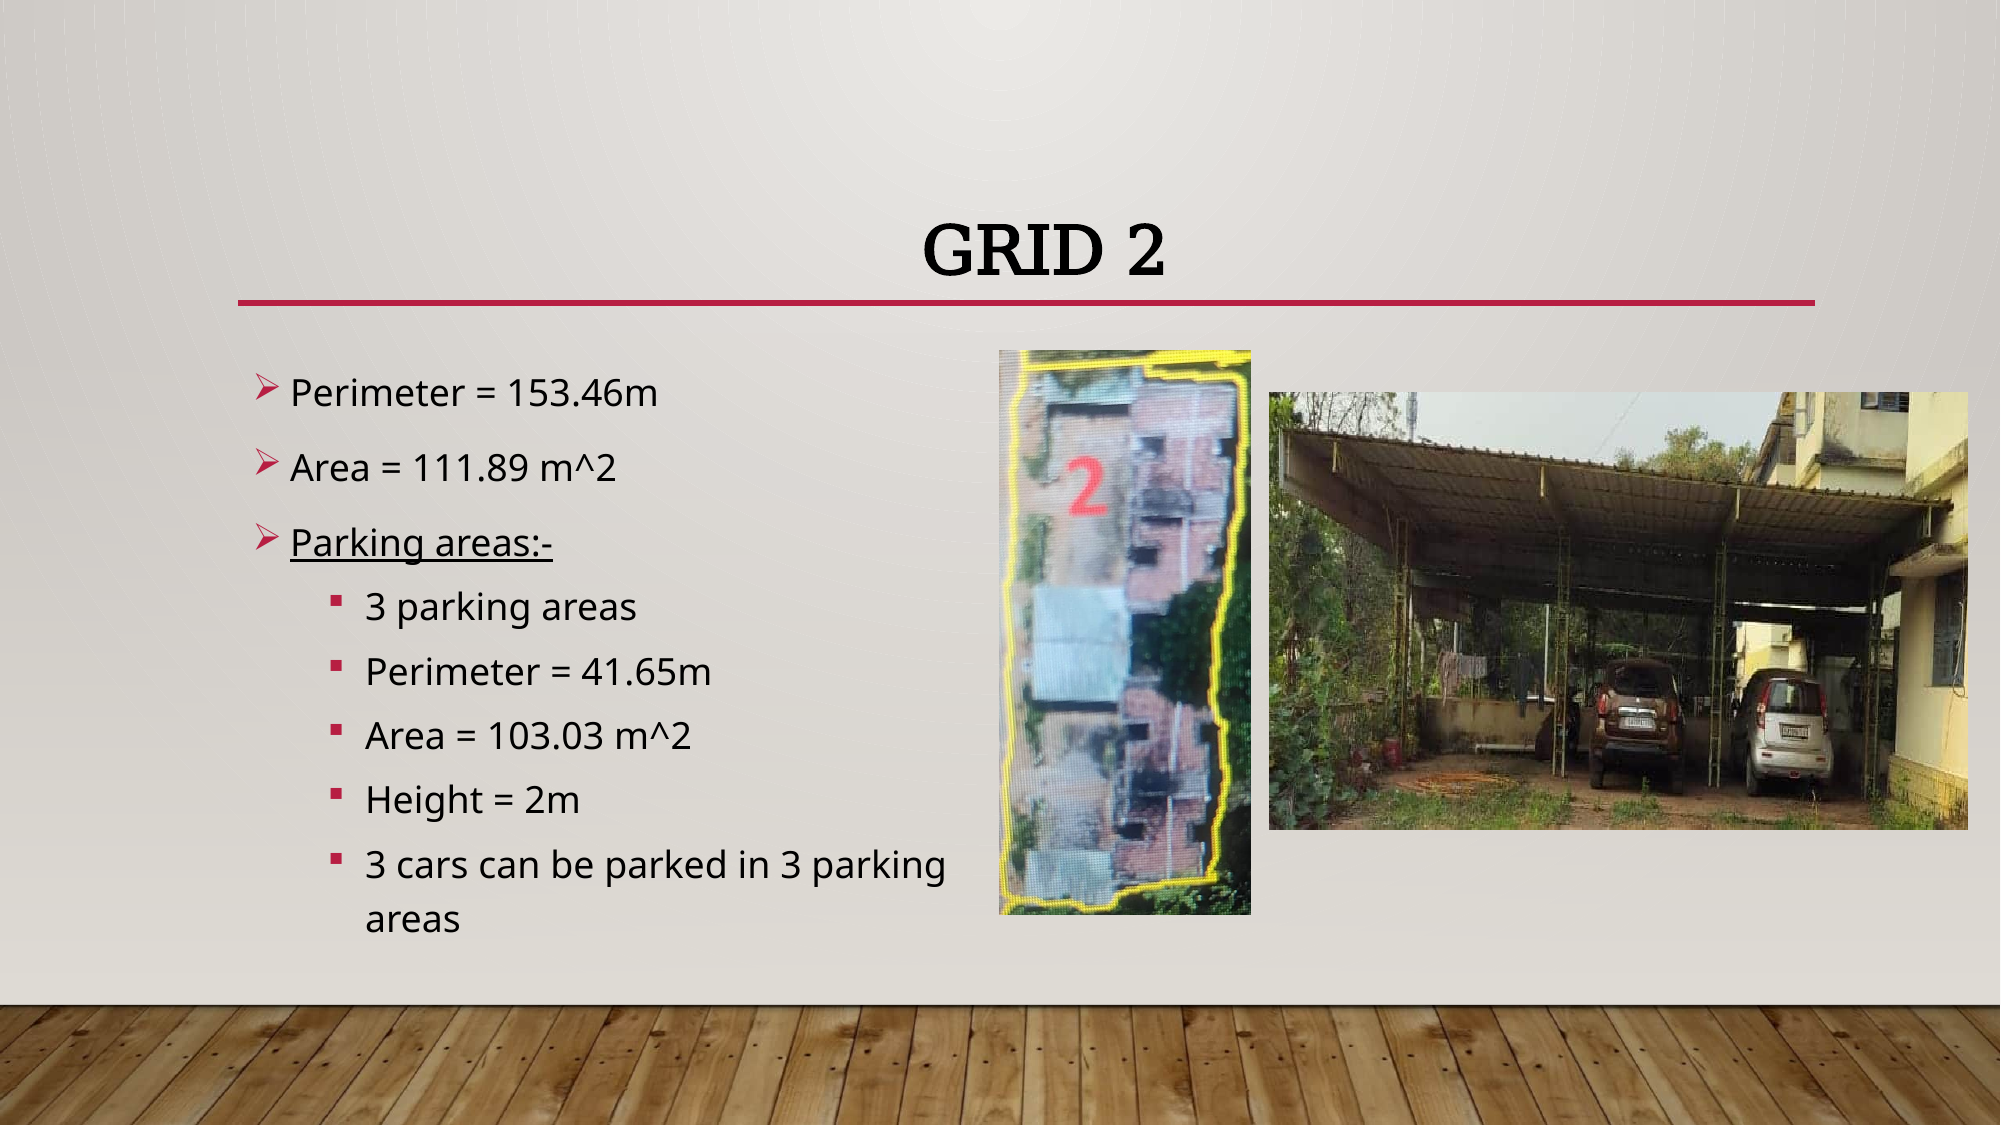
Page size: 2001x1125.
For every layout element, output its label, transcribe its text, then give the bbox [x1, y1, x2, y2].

picture [999, 350, 1252, 915]
picture [0, 1005, 2000, 1125]
list Perimeter = 153.46m Area = 111.89 m^2 Parking areas:- 3 parking areas Perimeter = 41.65m Area = 103.03 m^2 Height = 2m 3 cars can be parked in 3 parking areas [237, 352, 1027, 979]
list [1269, 392, 1968, 830]
title GRID 2 [906, 208, 1198, 306]
